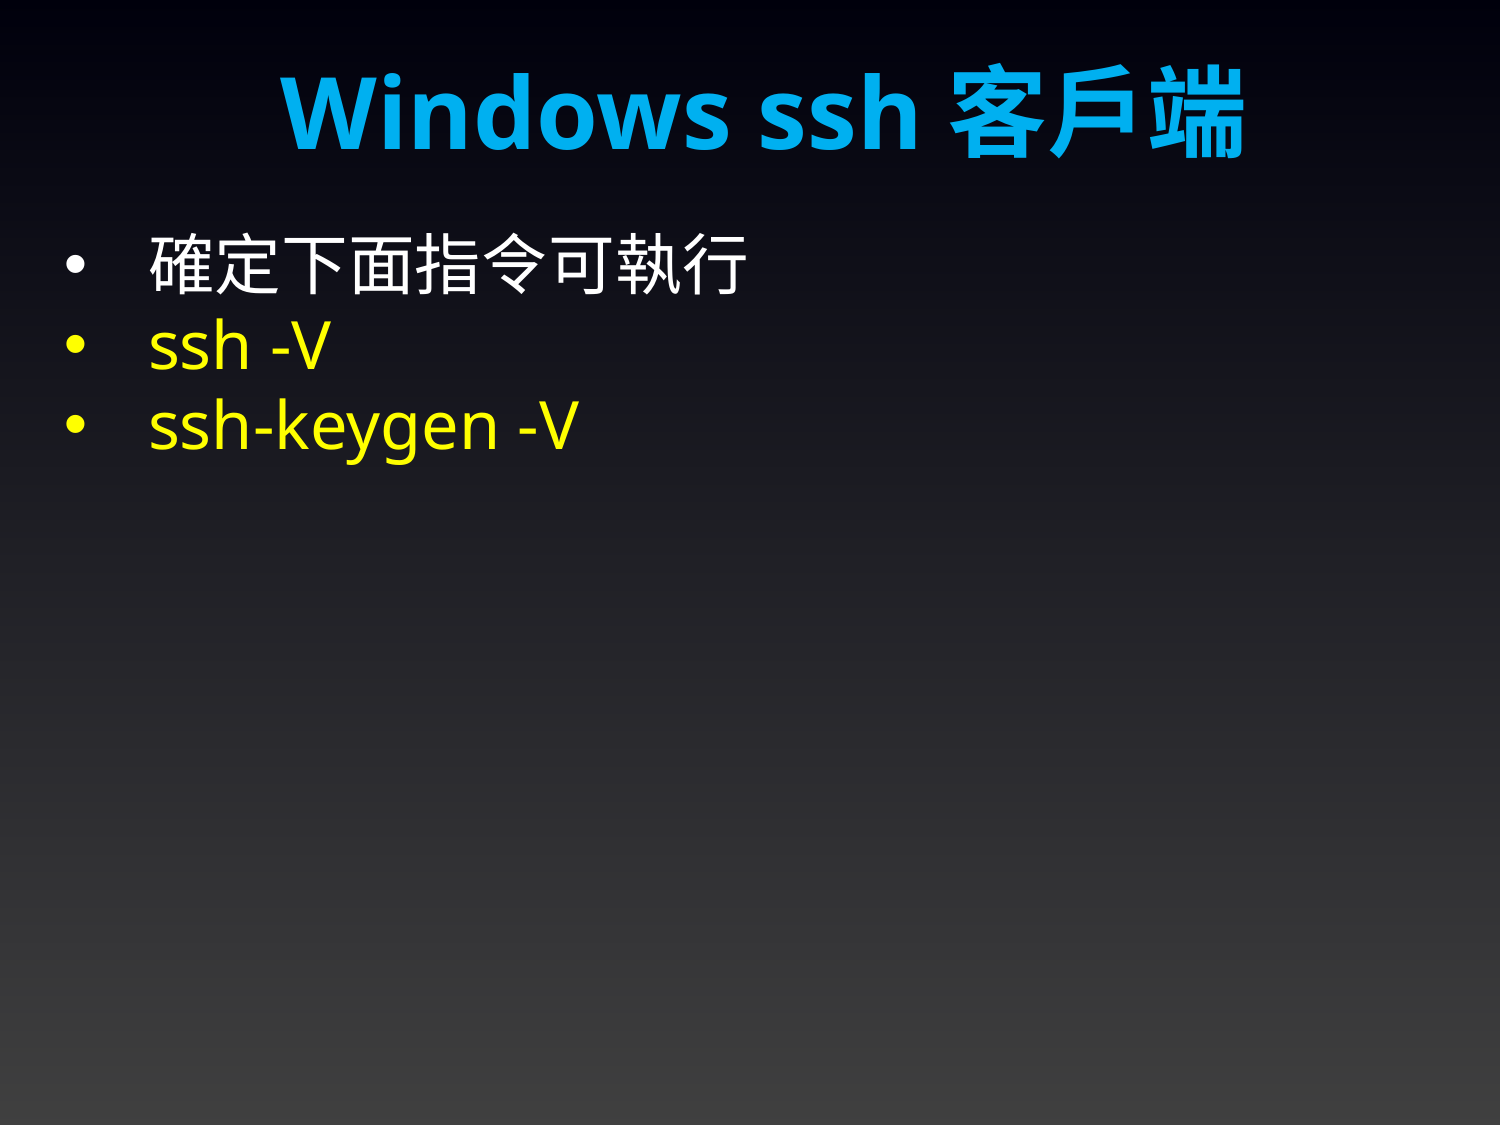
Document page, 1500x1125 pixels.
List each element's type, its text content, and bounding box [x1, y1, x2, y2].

text_box Windows ssh客戶端 [265, 22, 1426, 185]
text_box 確定下面指令可執行 ssh -V ssh-keygen -V [48, 215, 1483, 471]
